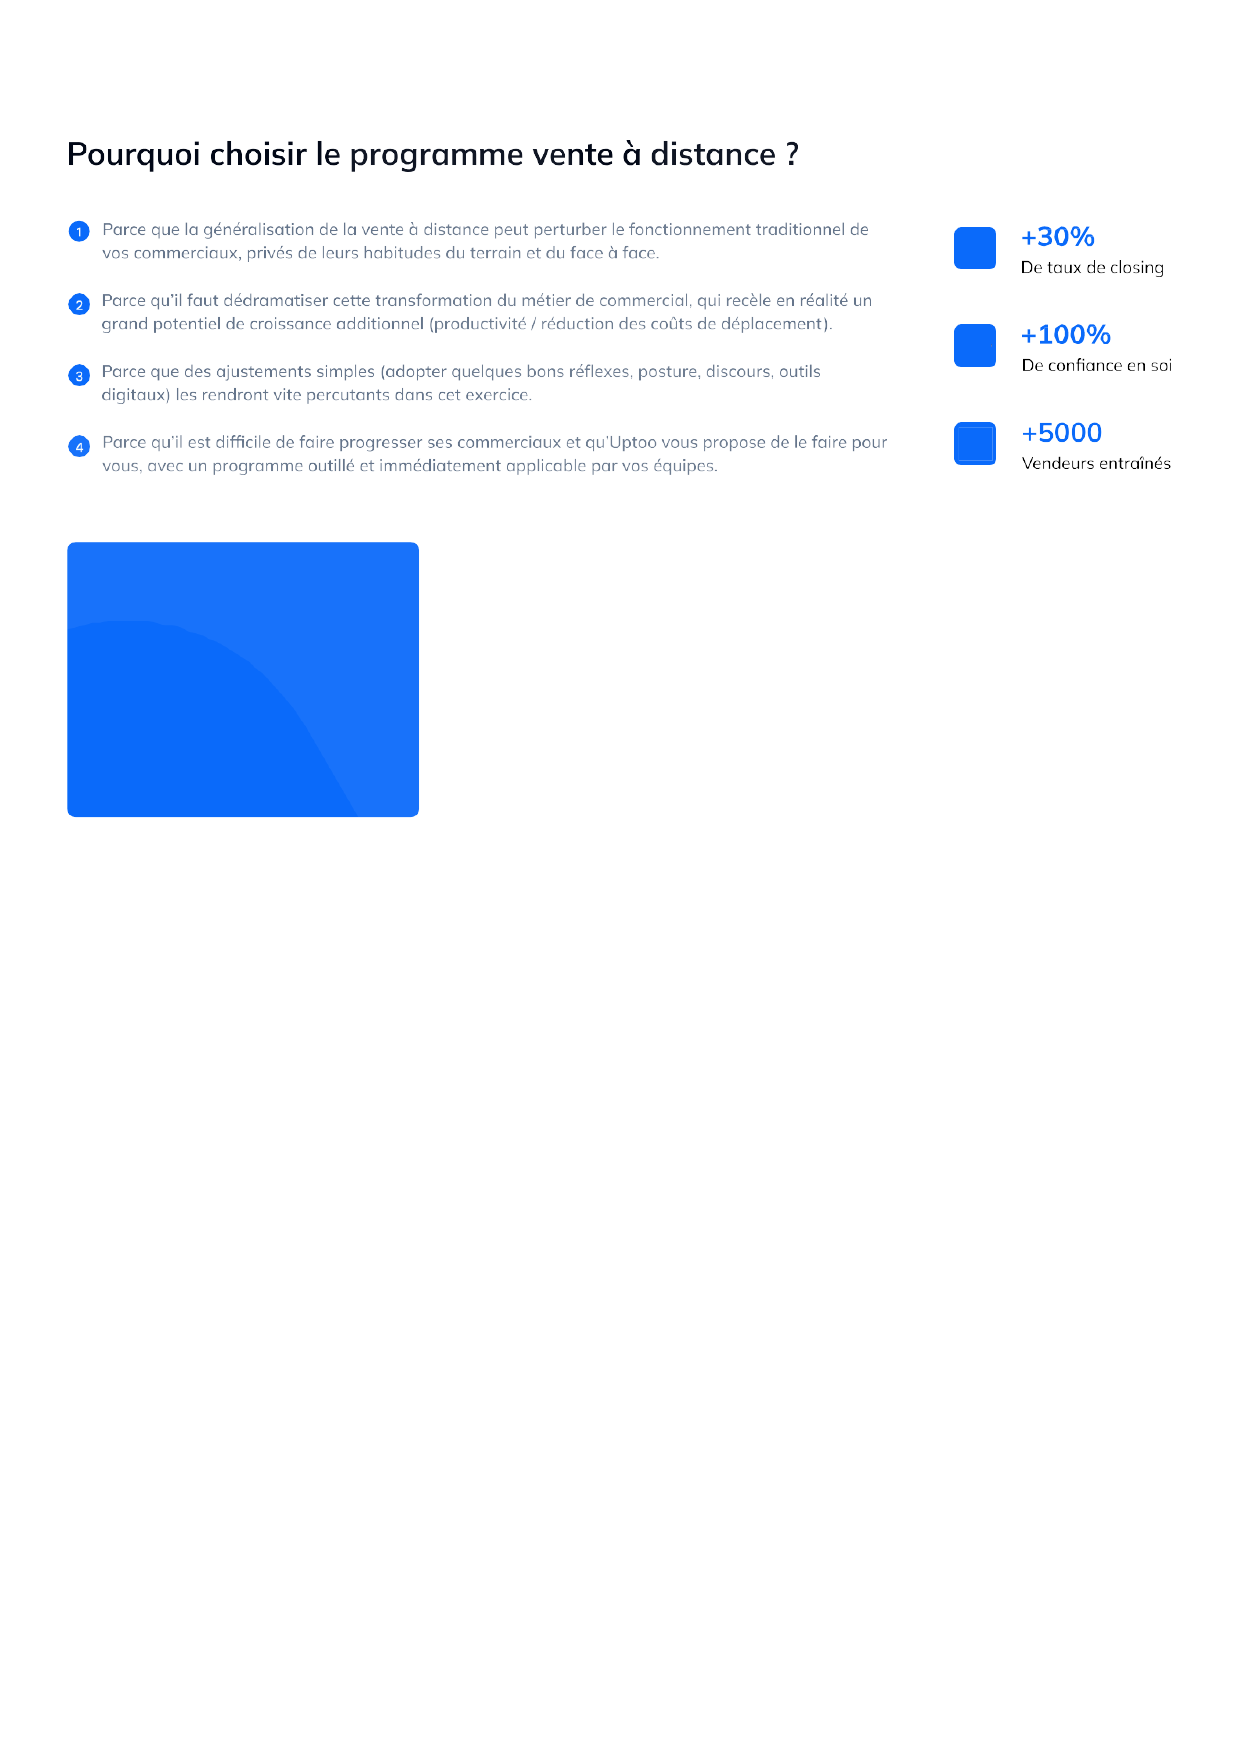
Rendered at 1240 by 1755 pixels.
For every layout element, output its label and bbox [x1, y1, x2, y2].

text_box [0, 1, 1240, 1242]
